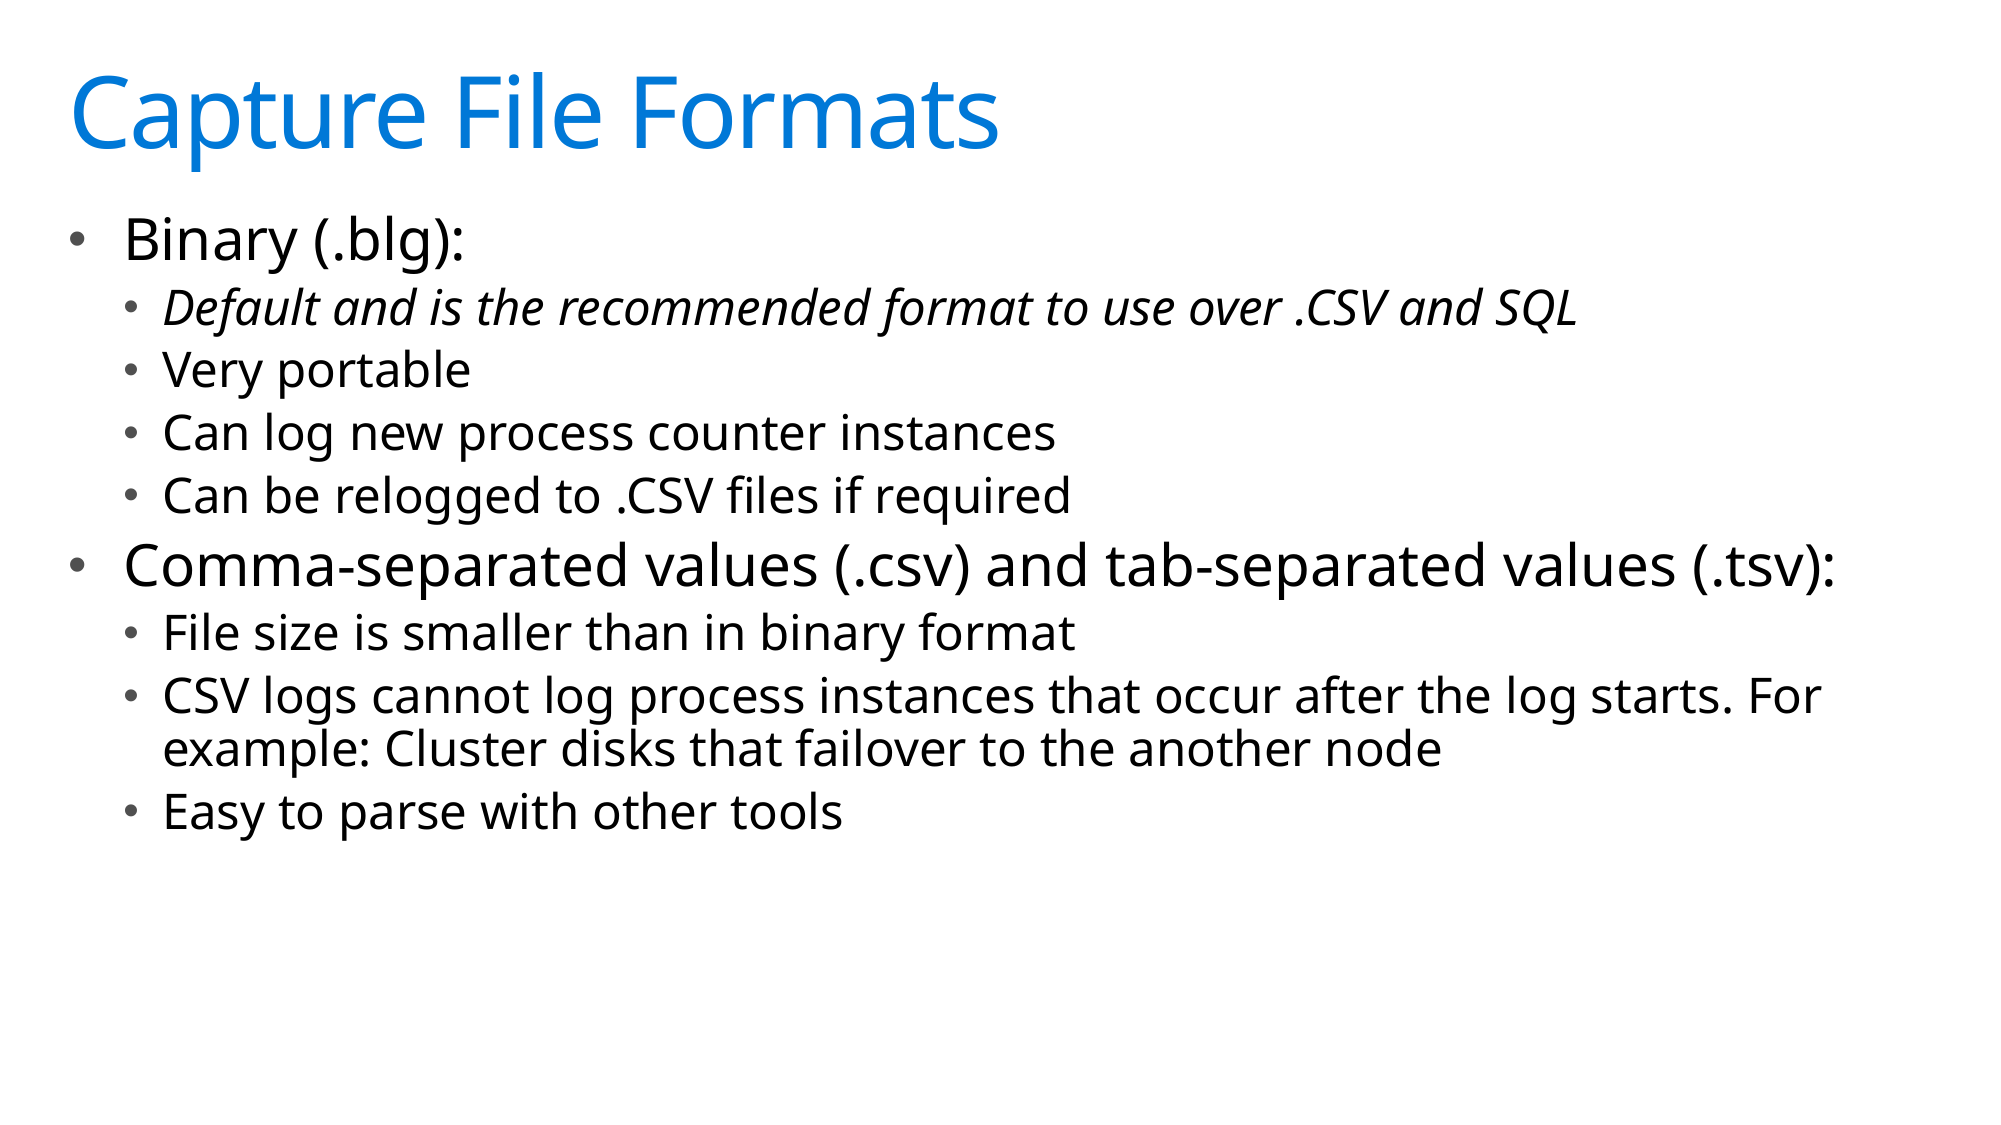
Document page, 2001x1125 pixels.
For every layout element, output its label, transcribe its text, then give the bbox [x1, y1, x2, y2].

list Binary (.blg): Default and is the recommended format to use over .CSV and SQL Very portable Can log new process counter instances Can be relogged to .CSV files if required Comma-separated values (.csv) and tab-separated values (.tsv): File size is smaller than in binary format CSV logs cannot log process instances that occur after the log starts. For example: Cluster disks that failover to the another node Easy to parse with other tools [44, 196, 1956, 507]
title Capture File Formats [44, 47, 1957, 196]
